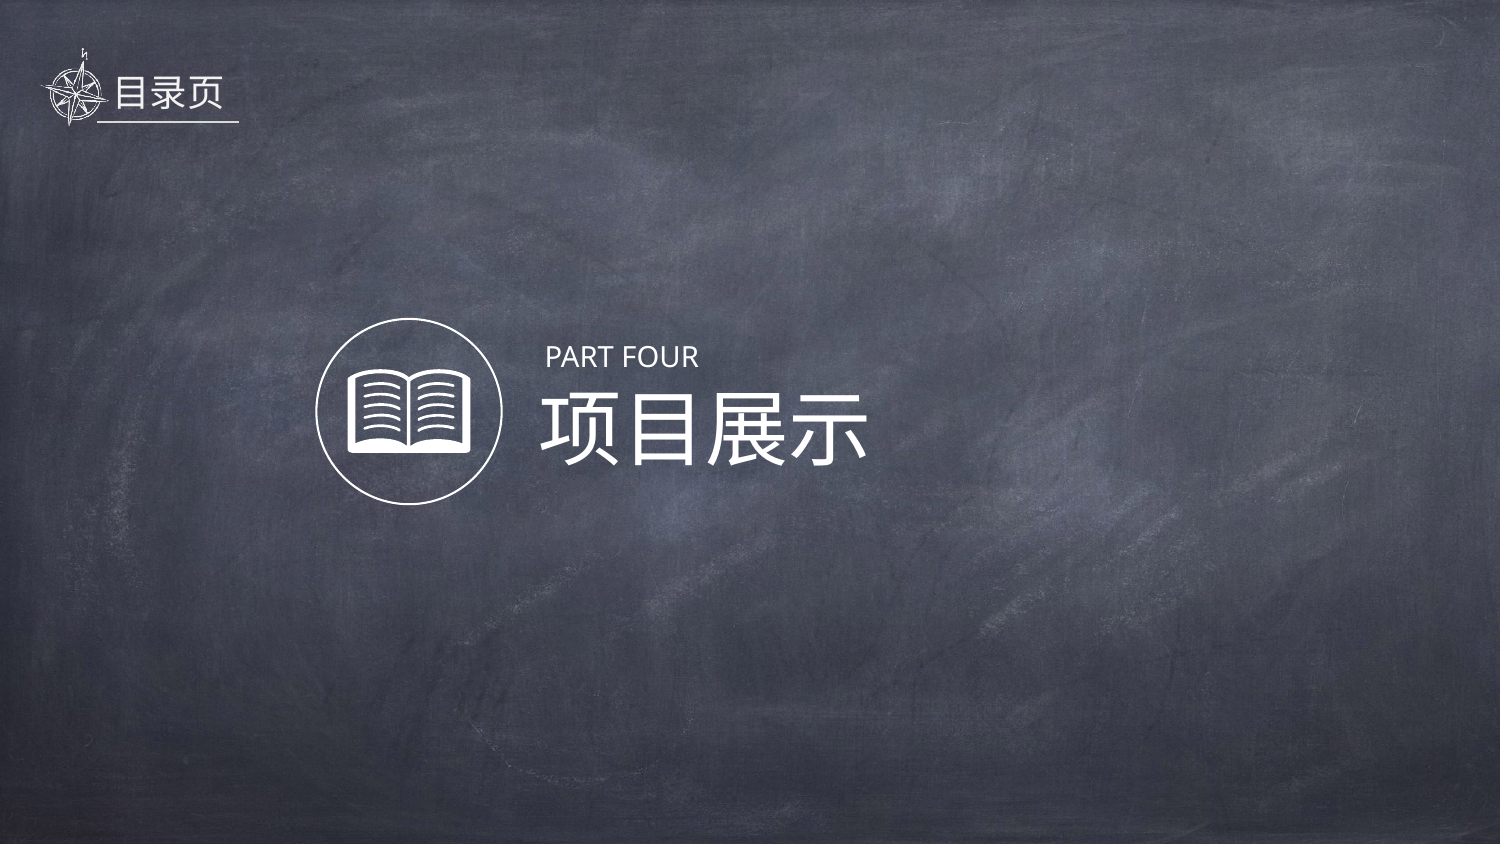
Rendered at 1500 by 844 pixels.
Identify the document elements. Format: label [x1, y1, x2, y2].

text_box [316, 318, 502, 505]
picture [0, 0, 1500, 844]
text_box [39, 48, 263, 127]
text_box [502, 331, 941, 486]
